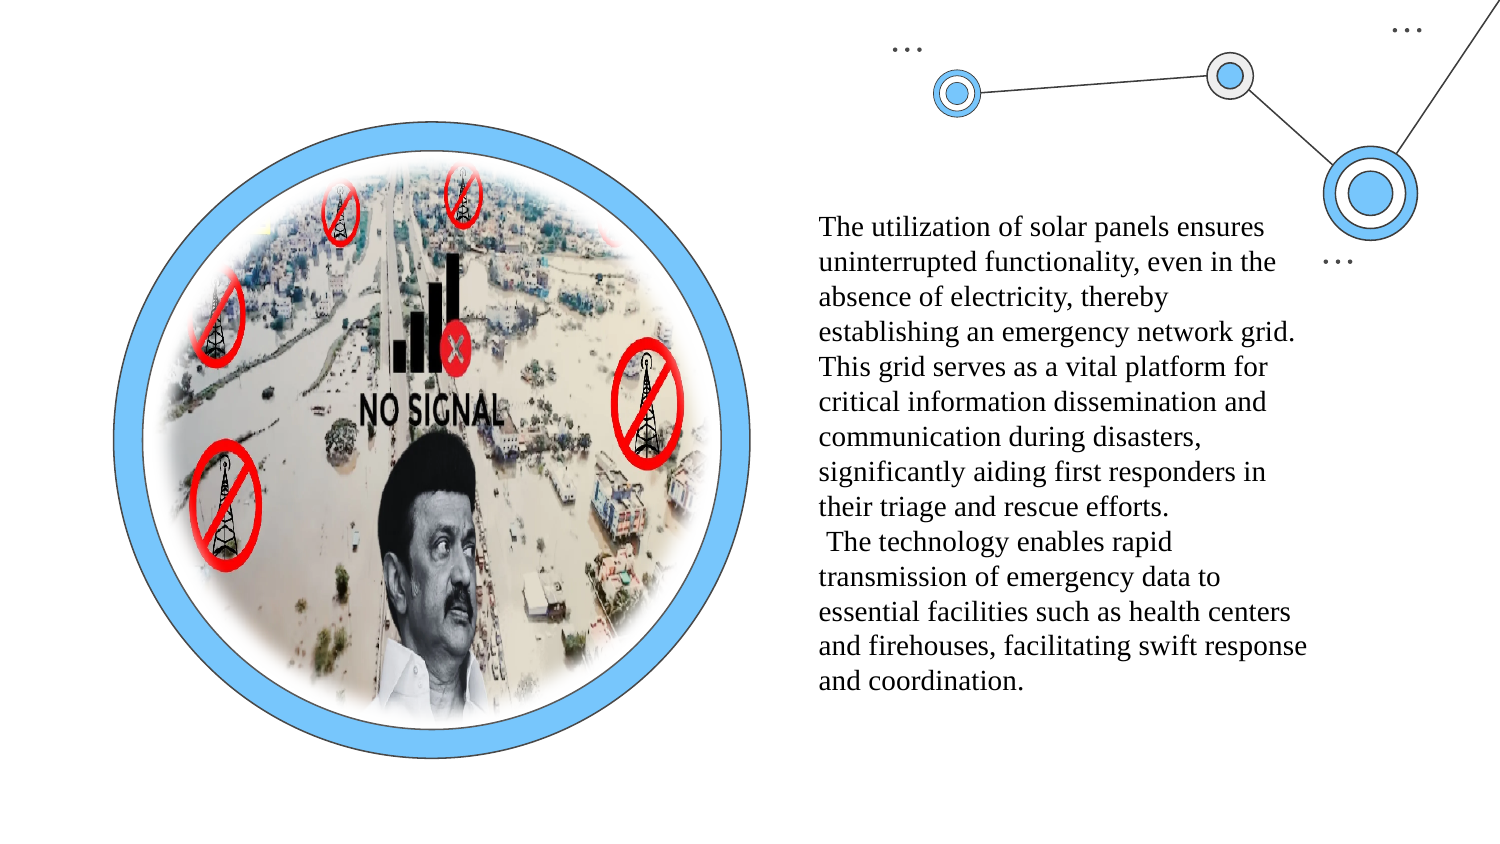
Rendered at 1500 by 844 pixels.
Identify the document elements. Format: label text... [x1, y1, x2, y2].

picture [150, 154, 713, 730]
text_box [113, 121, 751, 759]
title The utilization of solar panels ensures uninterrupted functionality, even in the absence of electricity, thereby establishing an emergency network grid. This grid serves as a vital platform for critical information dissemination and communication during disasters, significantly aiding first responders in their triage and rescue efforts. The technology enables rapid transmission of emergency data to essential facilities such as health centers and firehouses, facilitating swift response and coordination. [803, 140, 1329, 777]
